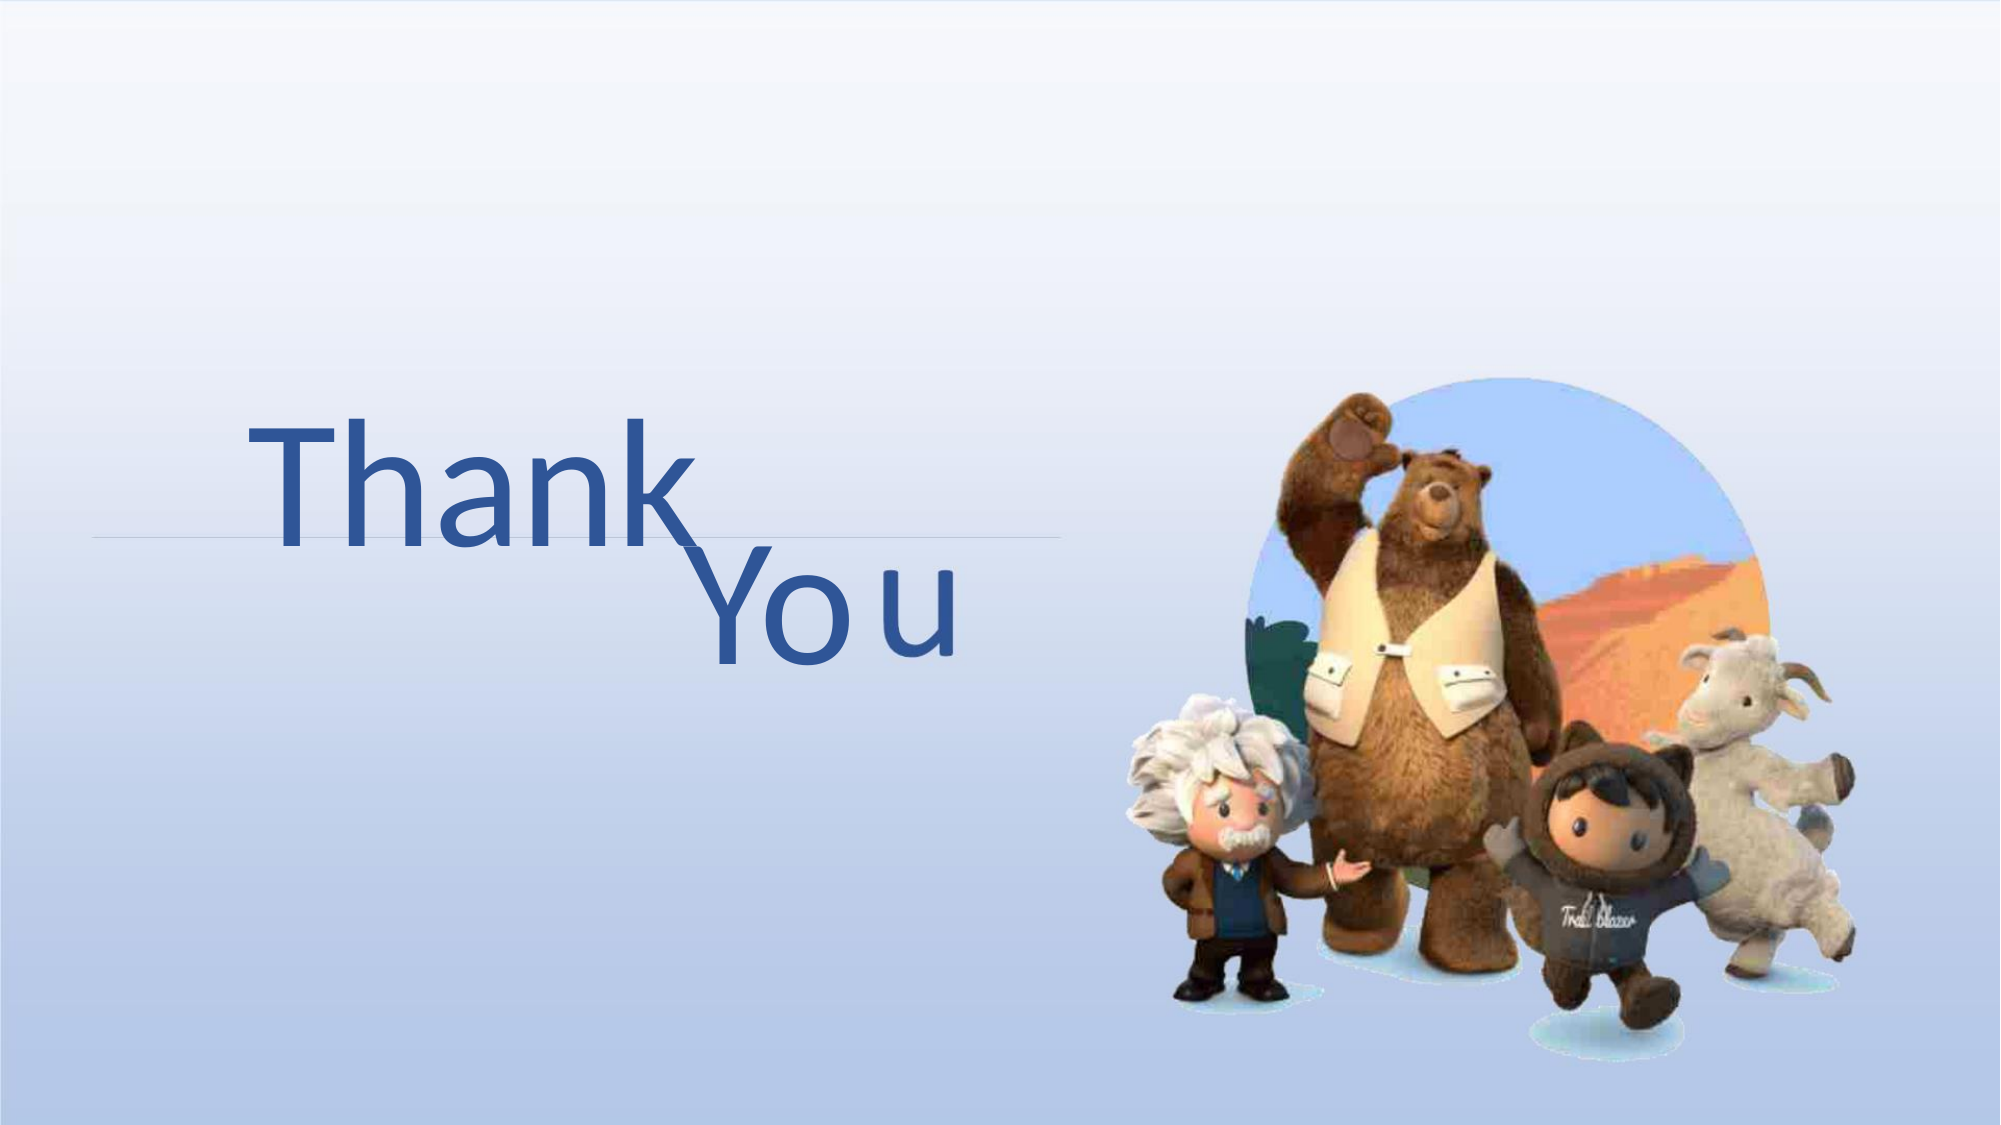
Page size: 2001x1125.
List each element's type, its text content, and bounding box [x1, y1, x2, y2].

text_box Thank Yo [247, 399, 895, 702]
text_box [0, 0, 2000, 1125]
